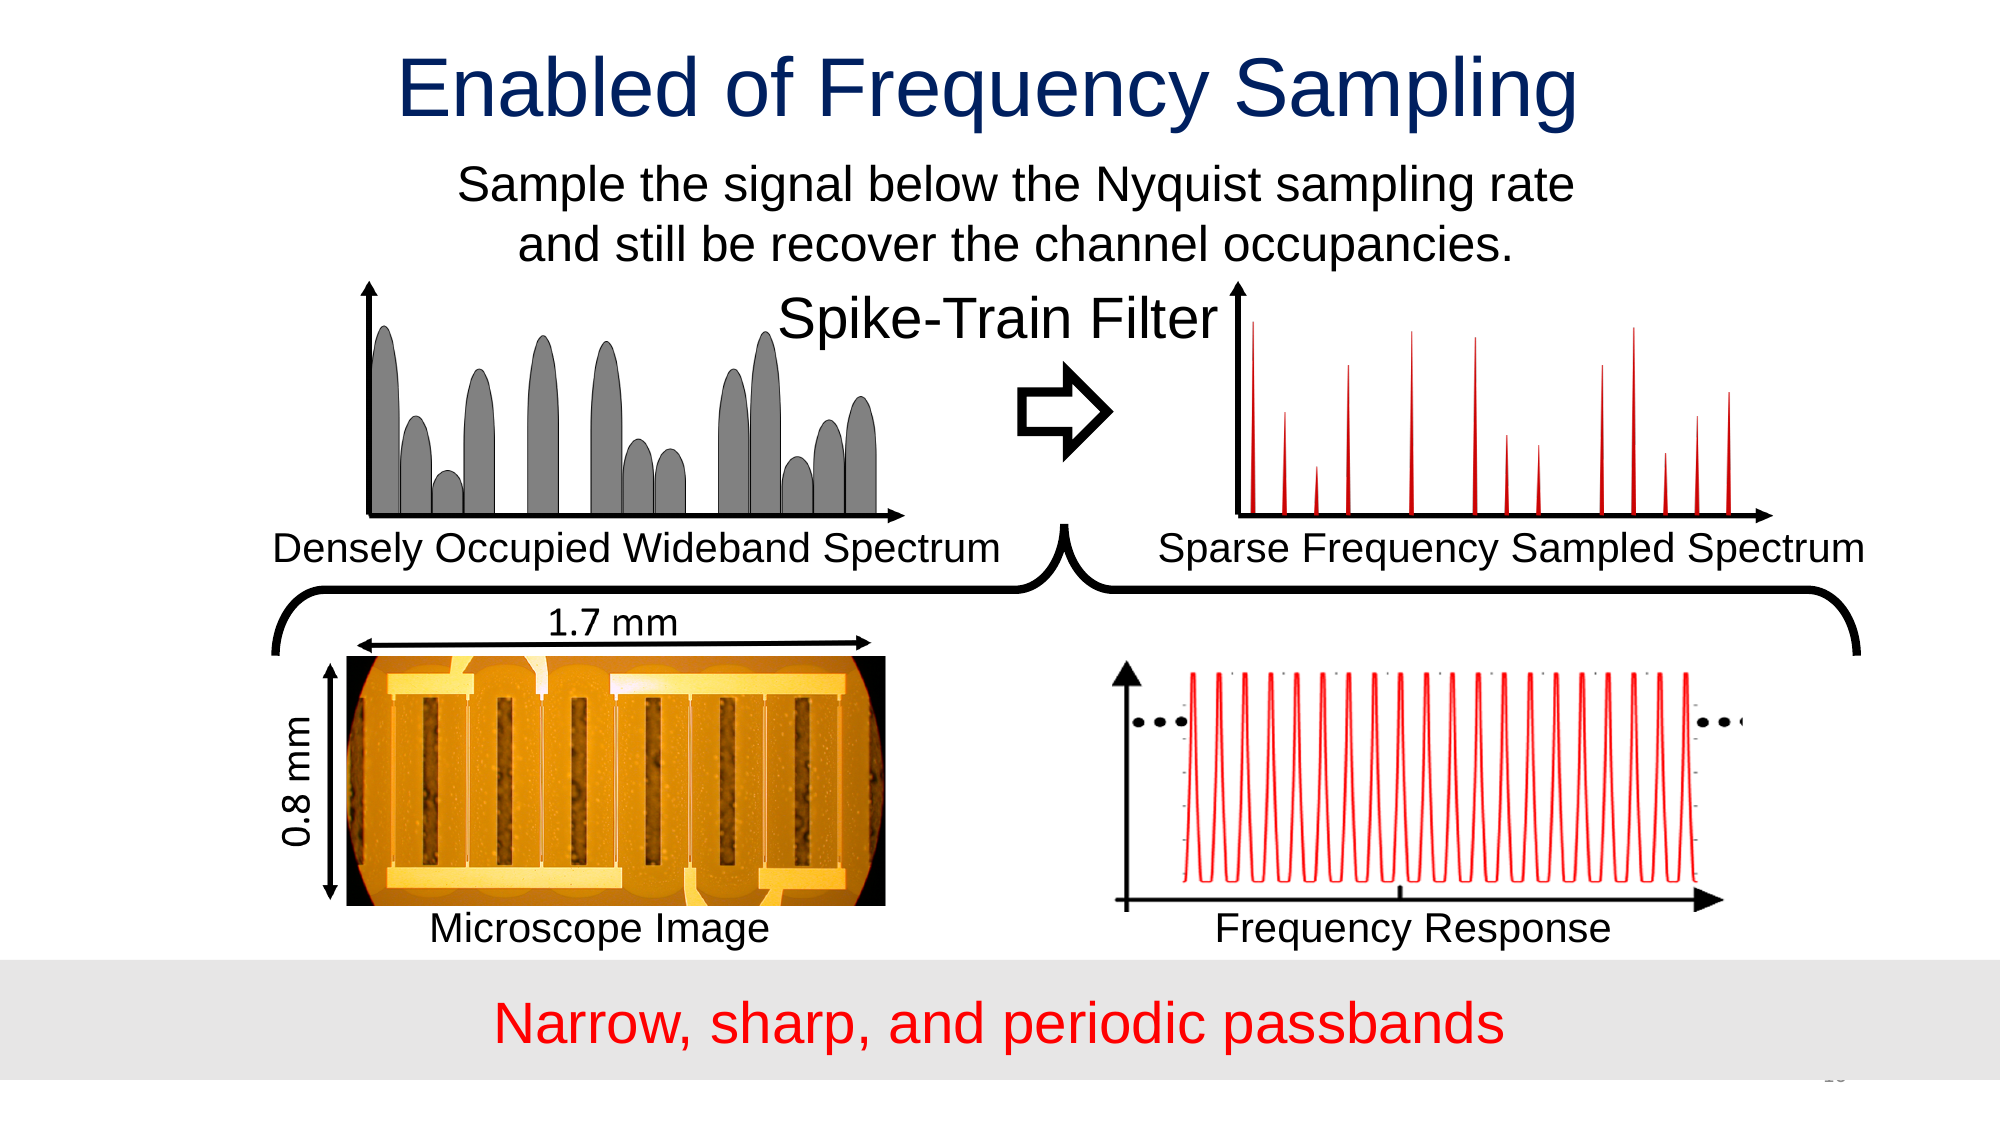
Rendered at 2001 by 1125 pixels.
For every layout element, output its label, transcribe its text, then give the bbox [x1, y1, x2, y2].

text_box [256, 582, 887, 960]
text_box Frequency Response [1086, 892, 1741, 958]
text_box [1196, 265, 2000, 580]
text_box Narrow, sharp, and periodic passbands [0, 959, 2000, 1081]
text_box [887, 580, 1858, 656]
title Enabled of Frequency Sampling [0, 0, 2000, 180]
slide_number 10 [1412, 1042, 1863, 1103]
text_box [78, 265, 1196, 580]
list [1112, 646, 1743, 912]
text_box Sample the signal below the Nyquist sampling rate and still be recover the channel occupancies. [177, 143, 1870, 265]
